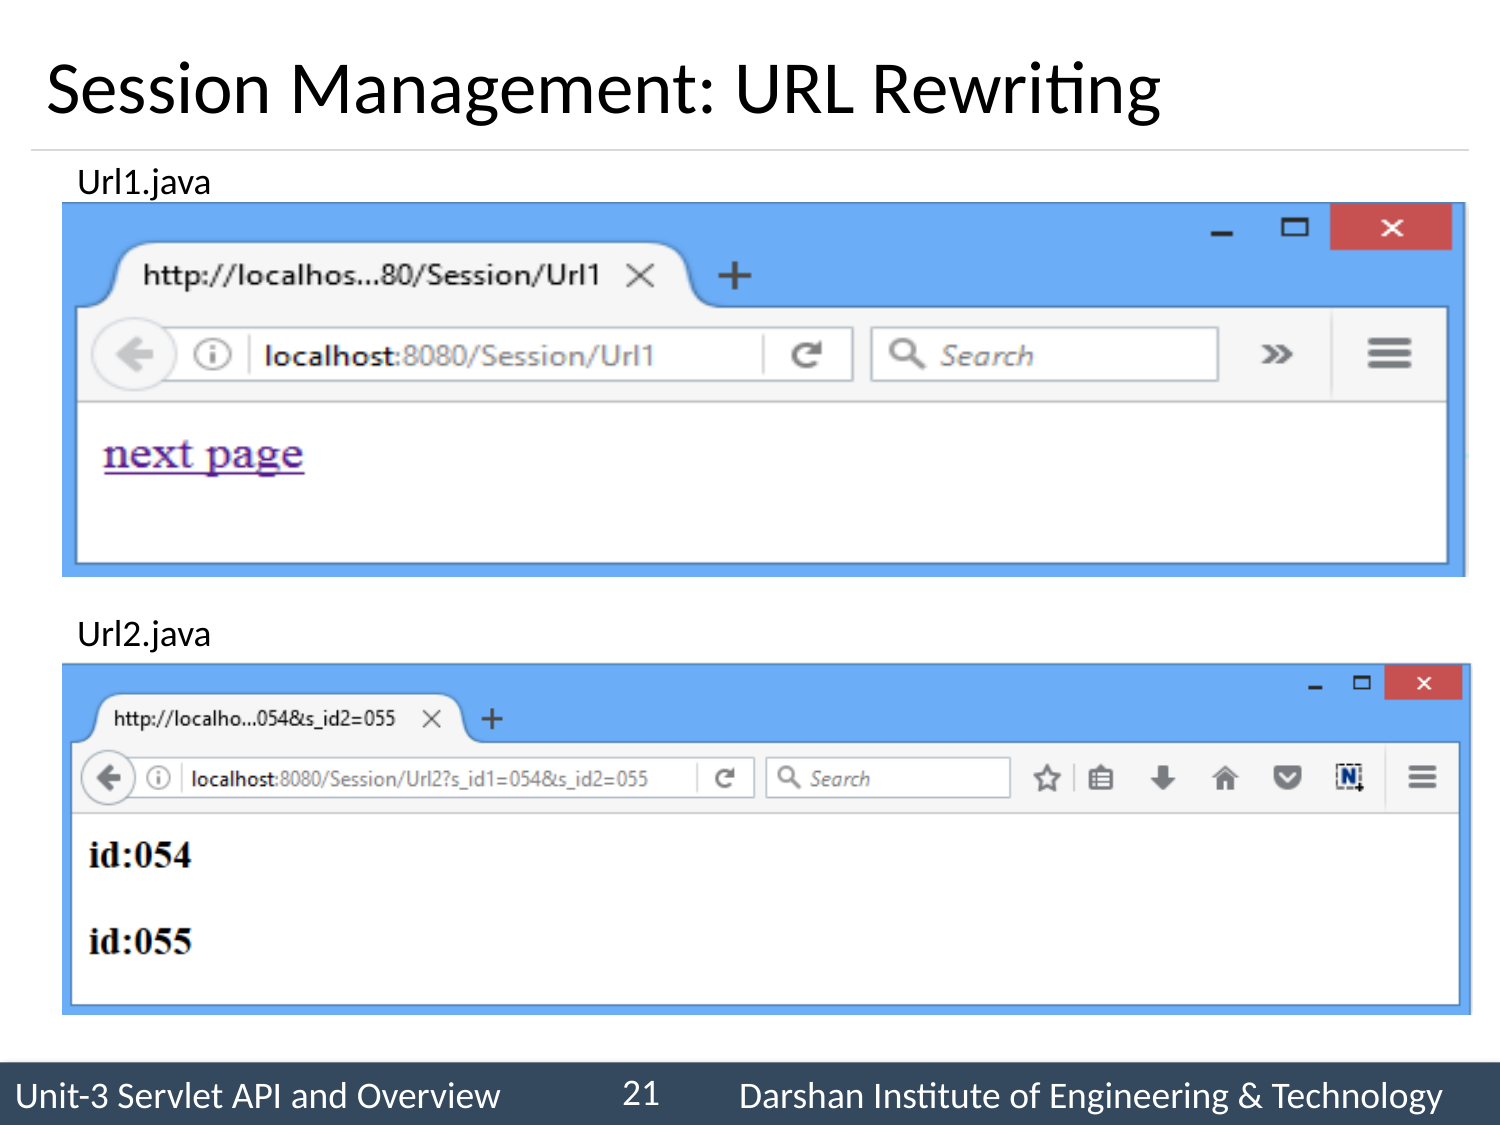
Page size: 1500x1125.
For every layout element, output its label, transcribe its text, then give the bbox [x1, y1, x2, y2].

text_box Url1.java [62, 149, 363, 202]
picture [62, 662, 1474, 1016]
title Session Management: URL Rewriting [31, 17, 1469, 150]
text_box Url2.java [62, 601, 363, 661]
picture [62, 202, 1469, 577]
slide_number 21 [575, 1060, 675, 1121]
